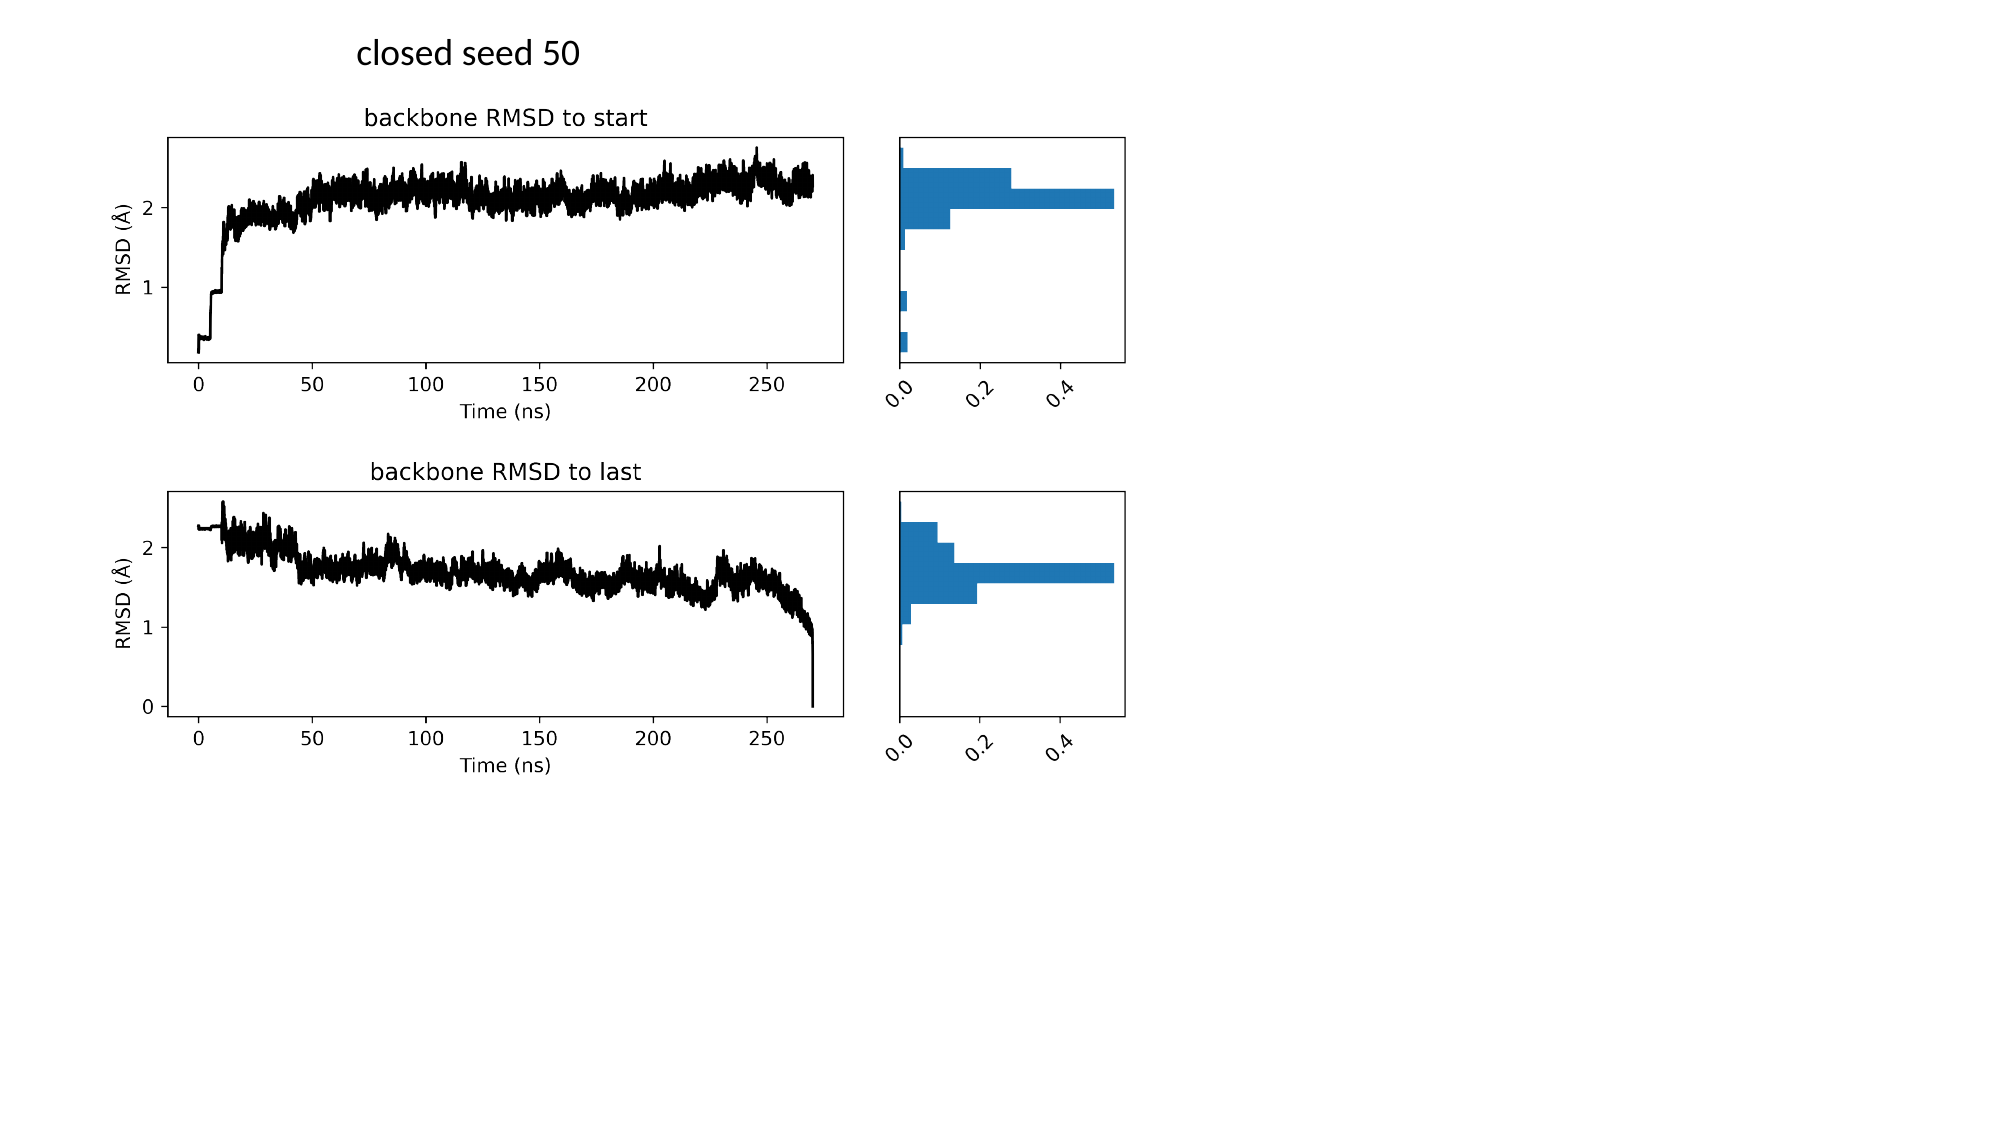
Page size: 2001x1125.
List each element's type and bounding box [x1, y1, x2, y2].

picture [55, 0, 1181, 829]
